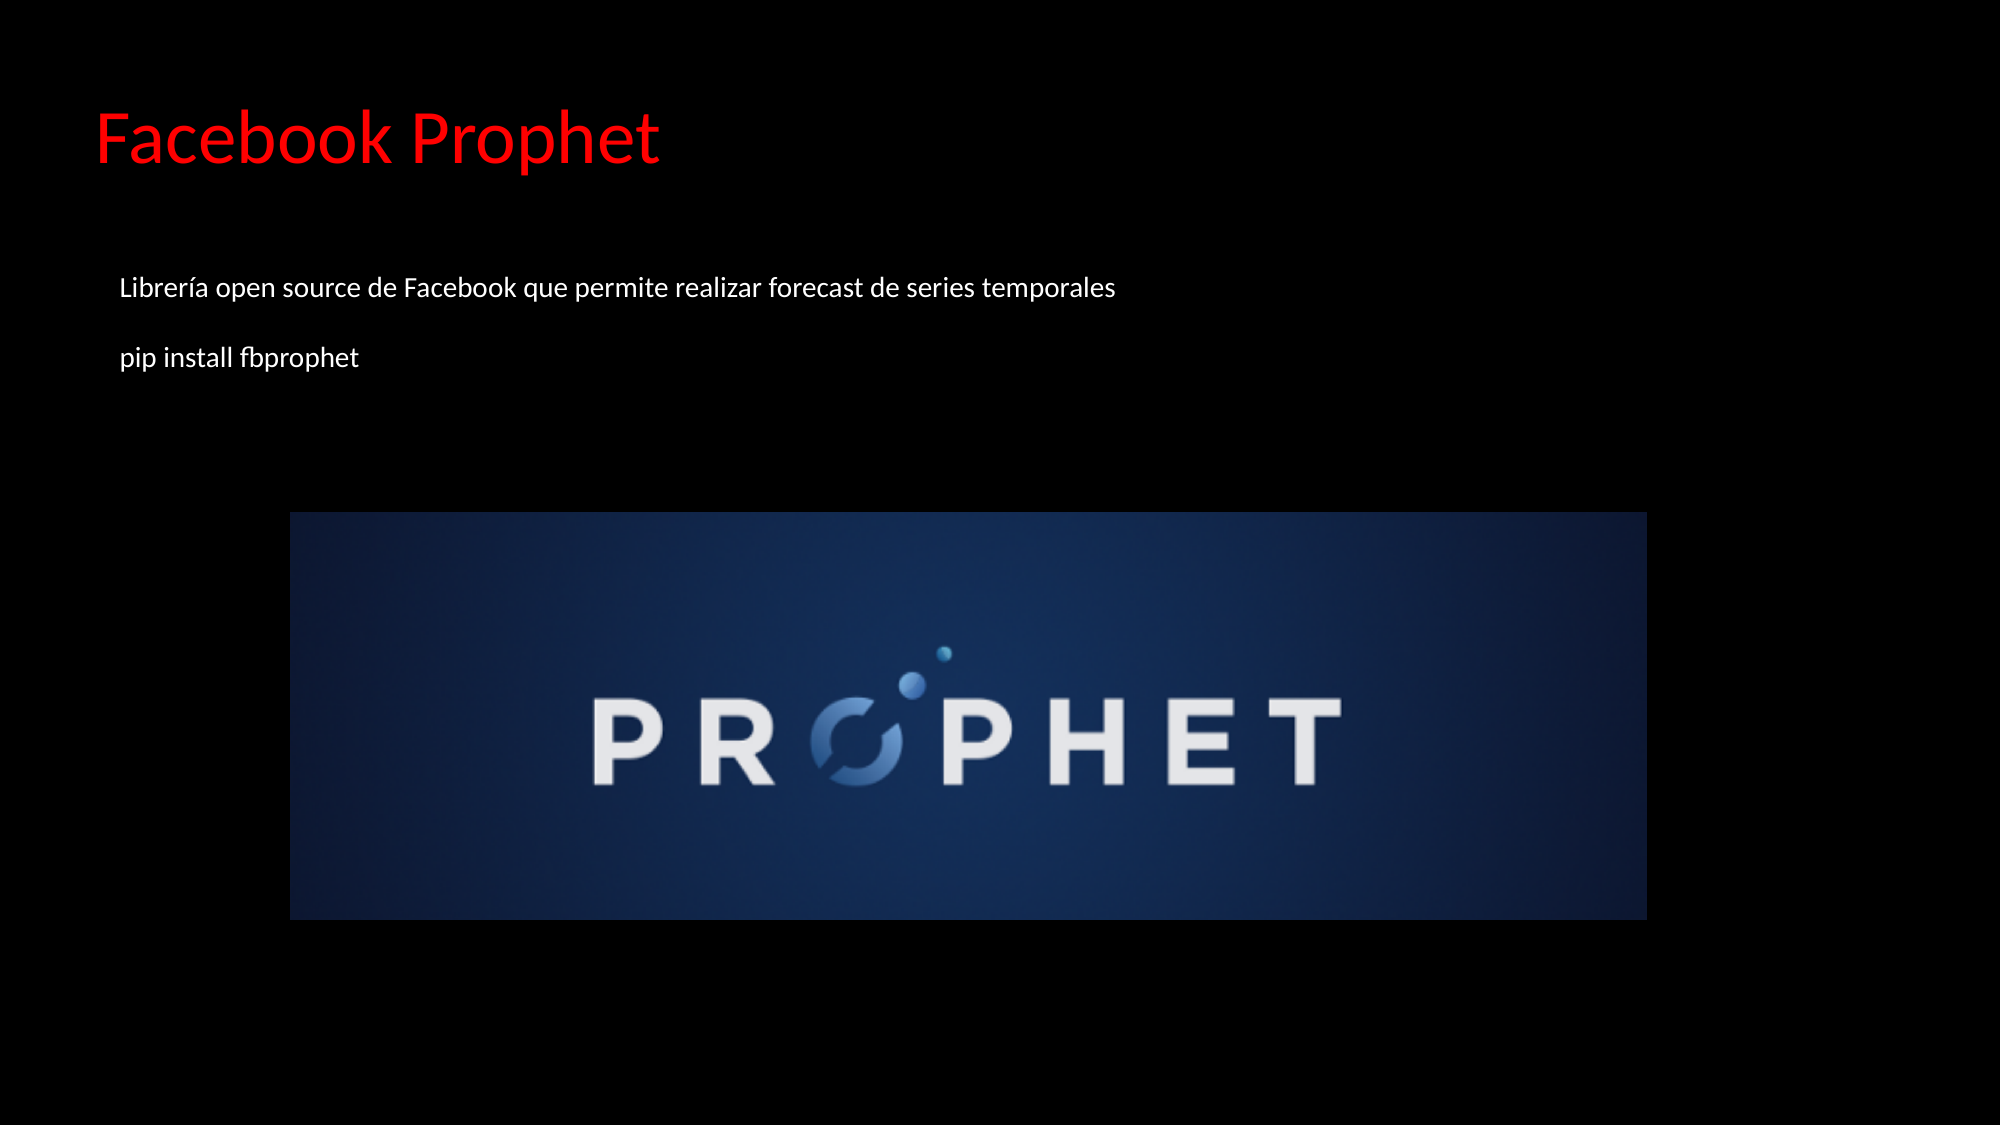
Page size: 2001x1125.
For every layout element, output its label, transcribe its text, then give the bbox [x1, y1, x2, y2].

picture [289, 512, 1648, 920]
title Facebook Prophet [80, 52, 1806, 224]
text_box Librería open source de Facebook que permite realizar forecast de series temporales pip install fbprophet [104, 253, 1743, 780]
